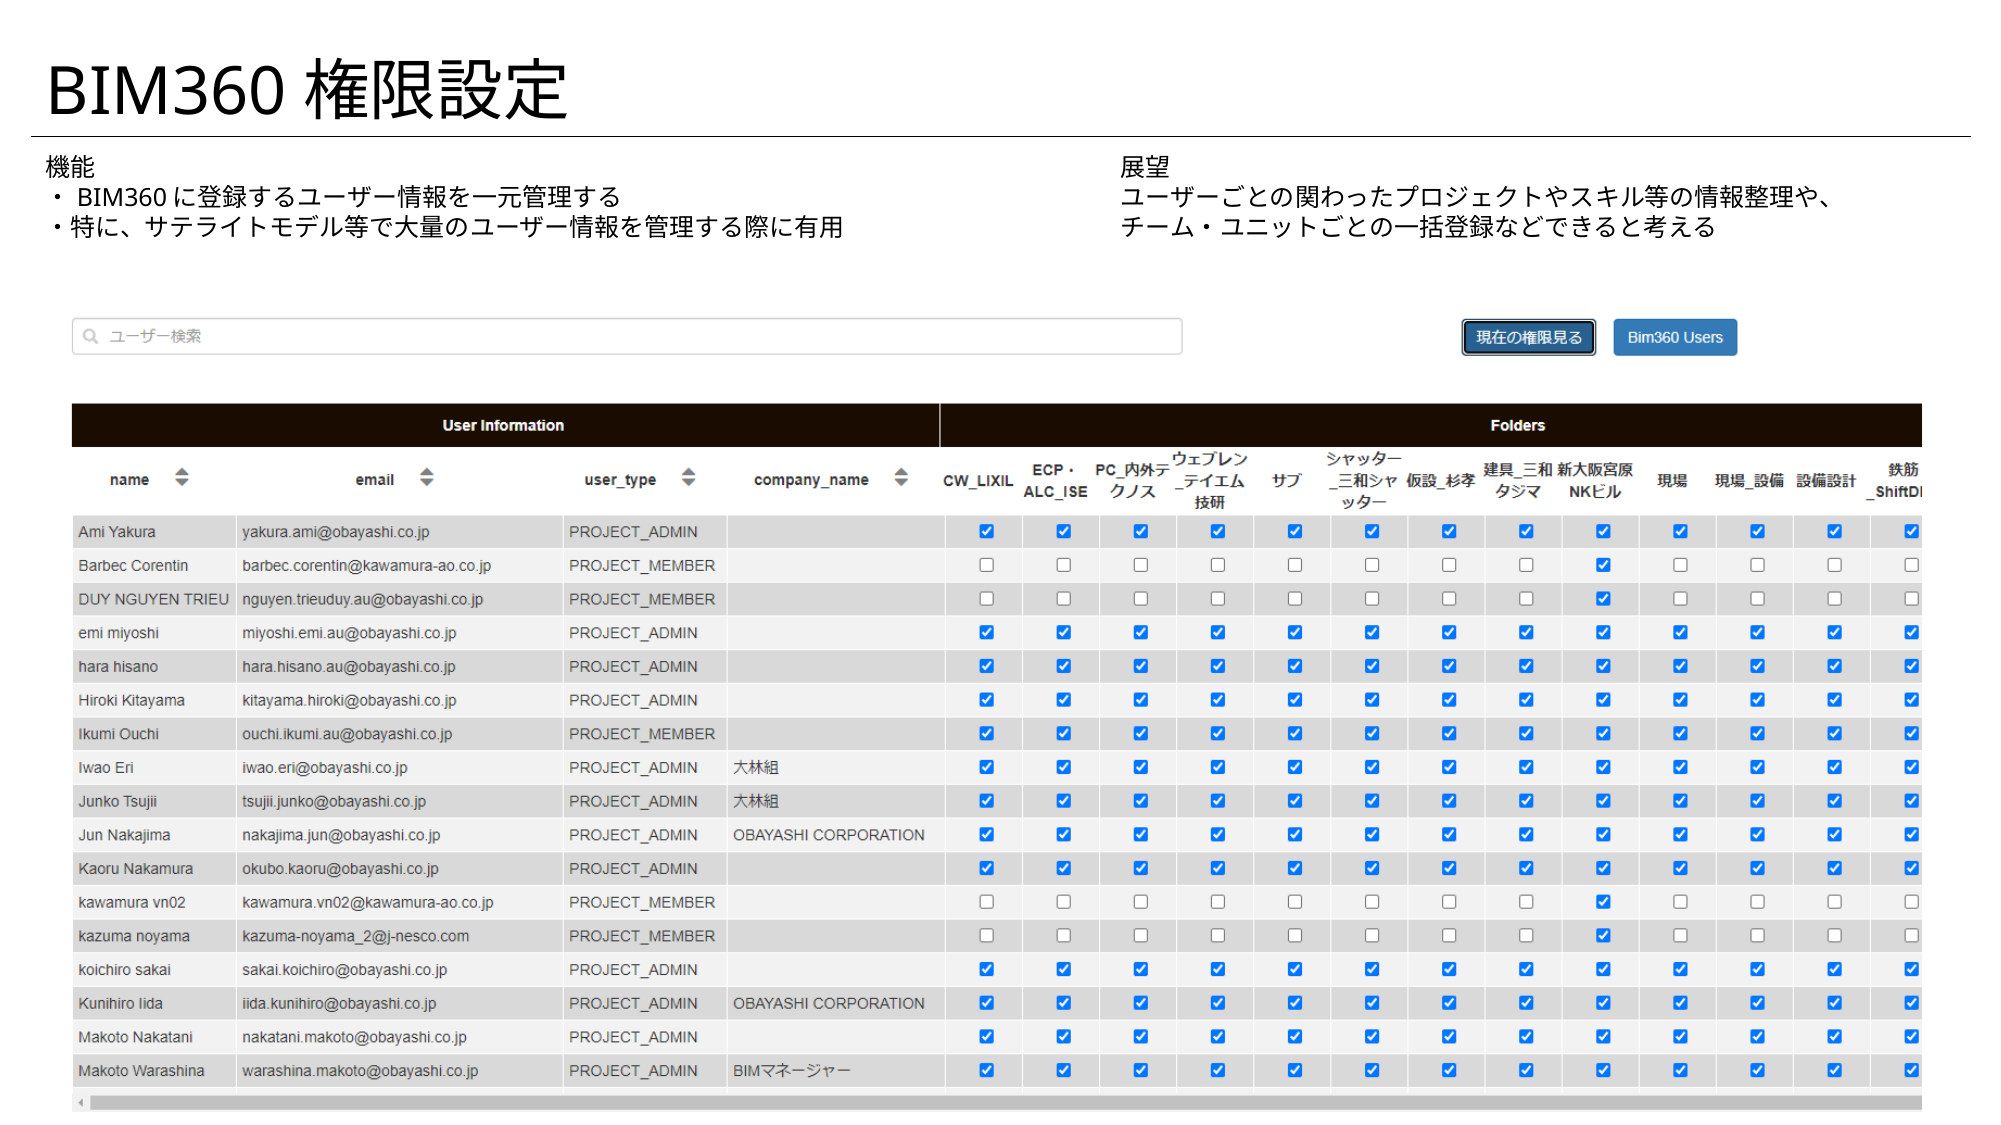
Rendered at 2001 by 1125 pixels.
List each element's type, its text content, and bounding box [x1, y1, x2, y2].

text_box 機能 ・BIM360に登録するユーザー情報を一元管理する ・特に、サテライトモデル等で大量のユーザー情報を管理する際に有用 [31, 144, 1105, 249]
text_box 展望 ユーザーごとの関わったプロジェクトやスキル等の情報整理や、 チーム・ユニットごとの一括登録などできると考える [1105, 144, 2000, 249]
picture [60, 299, 1934, 1125]
text_box BIM360権限設定 [31, 40, 1969, 136]
